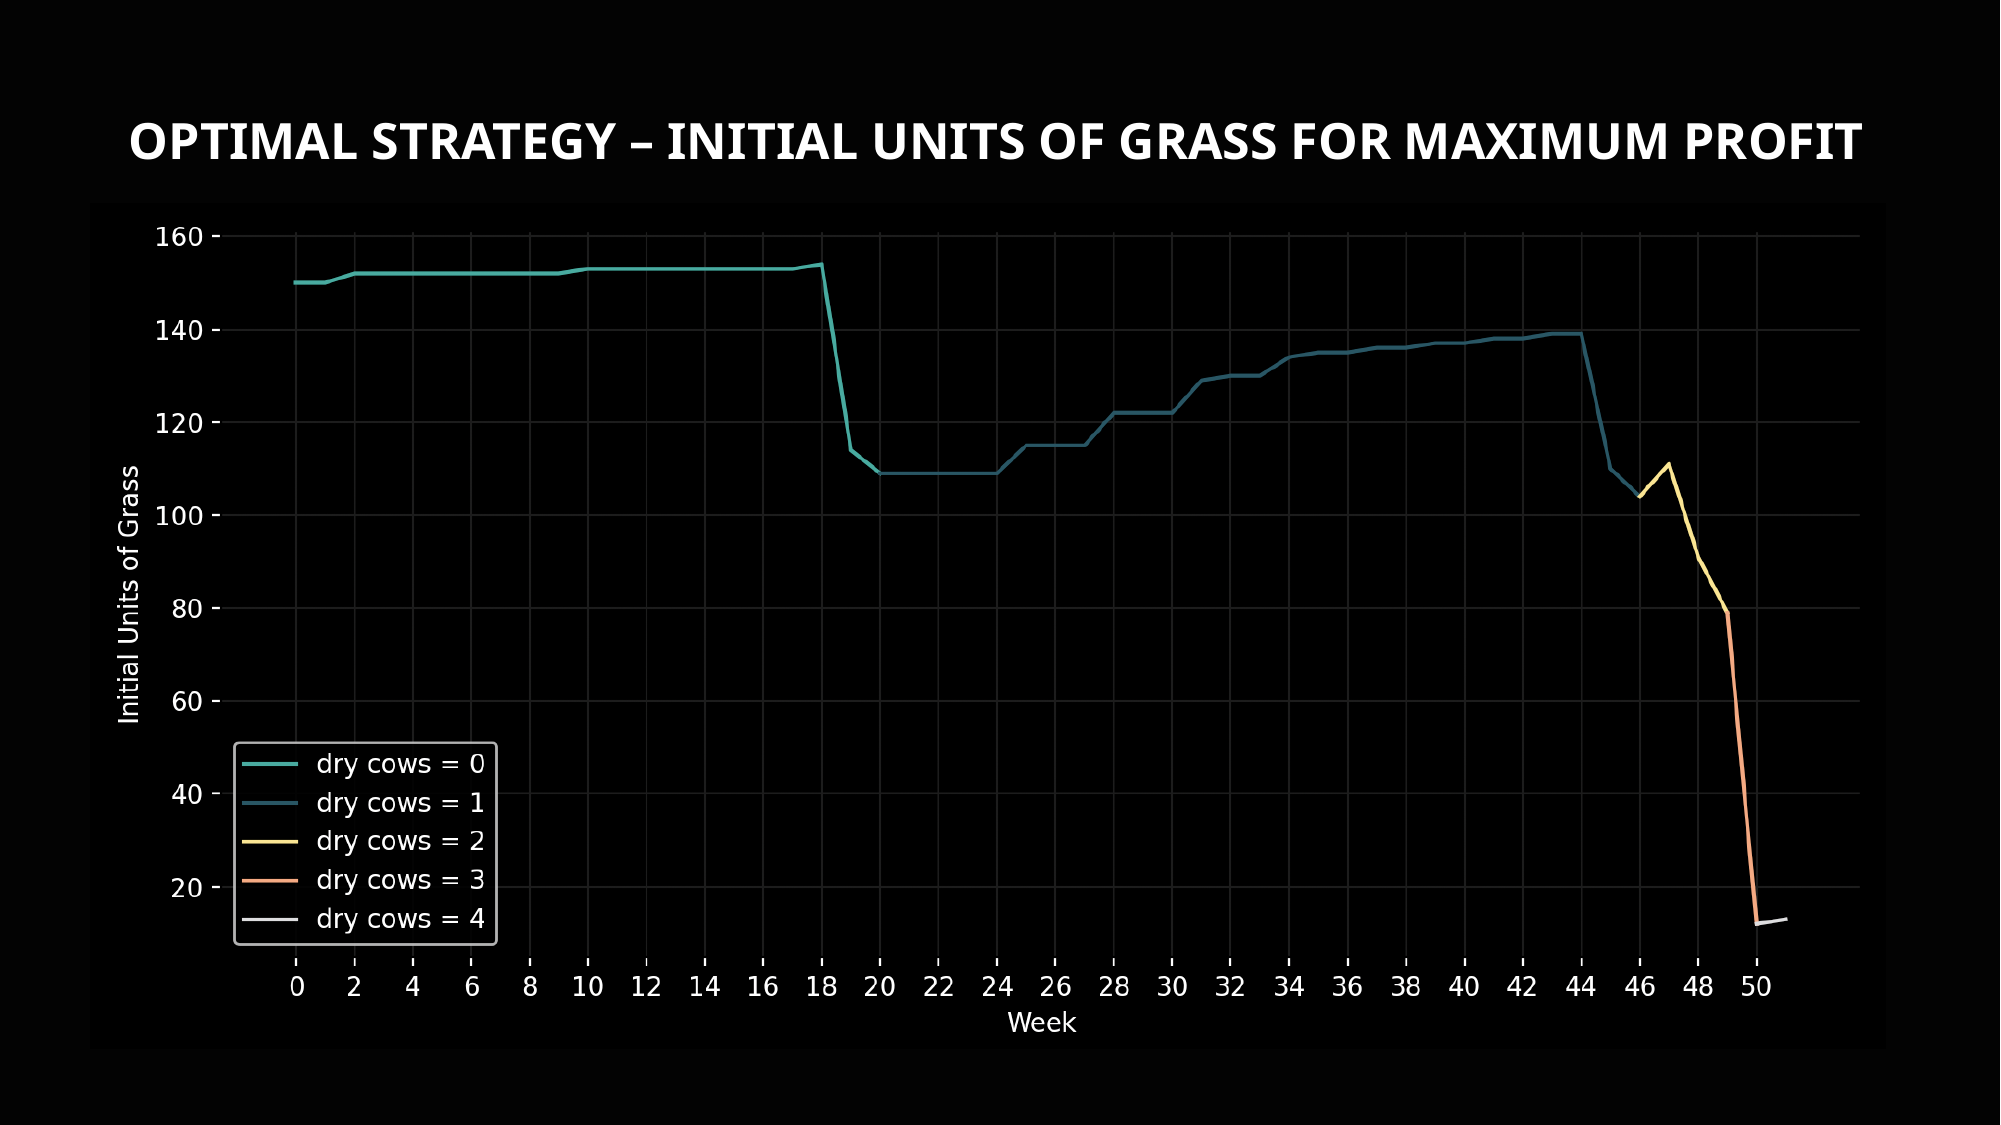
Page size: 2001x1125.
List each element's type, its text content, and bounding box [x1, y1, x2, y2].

title OPTIMAL STRATEGY – INITIAL UNITS OF GRASS FOR MAXIMUM PROFIT [113, 84, 1886, 202]
picture [89, 202, 1887, 1049]
